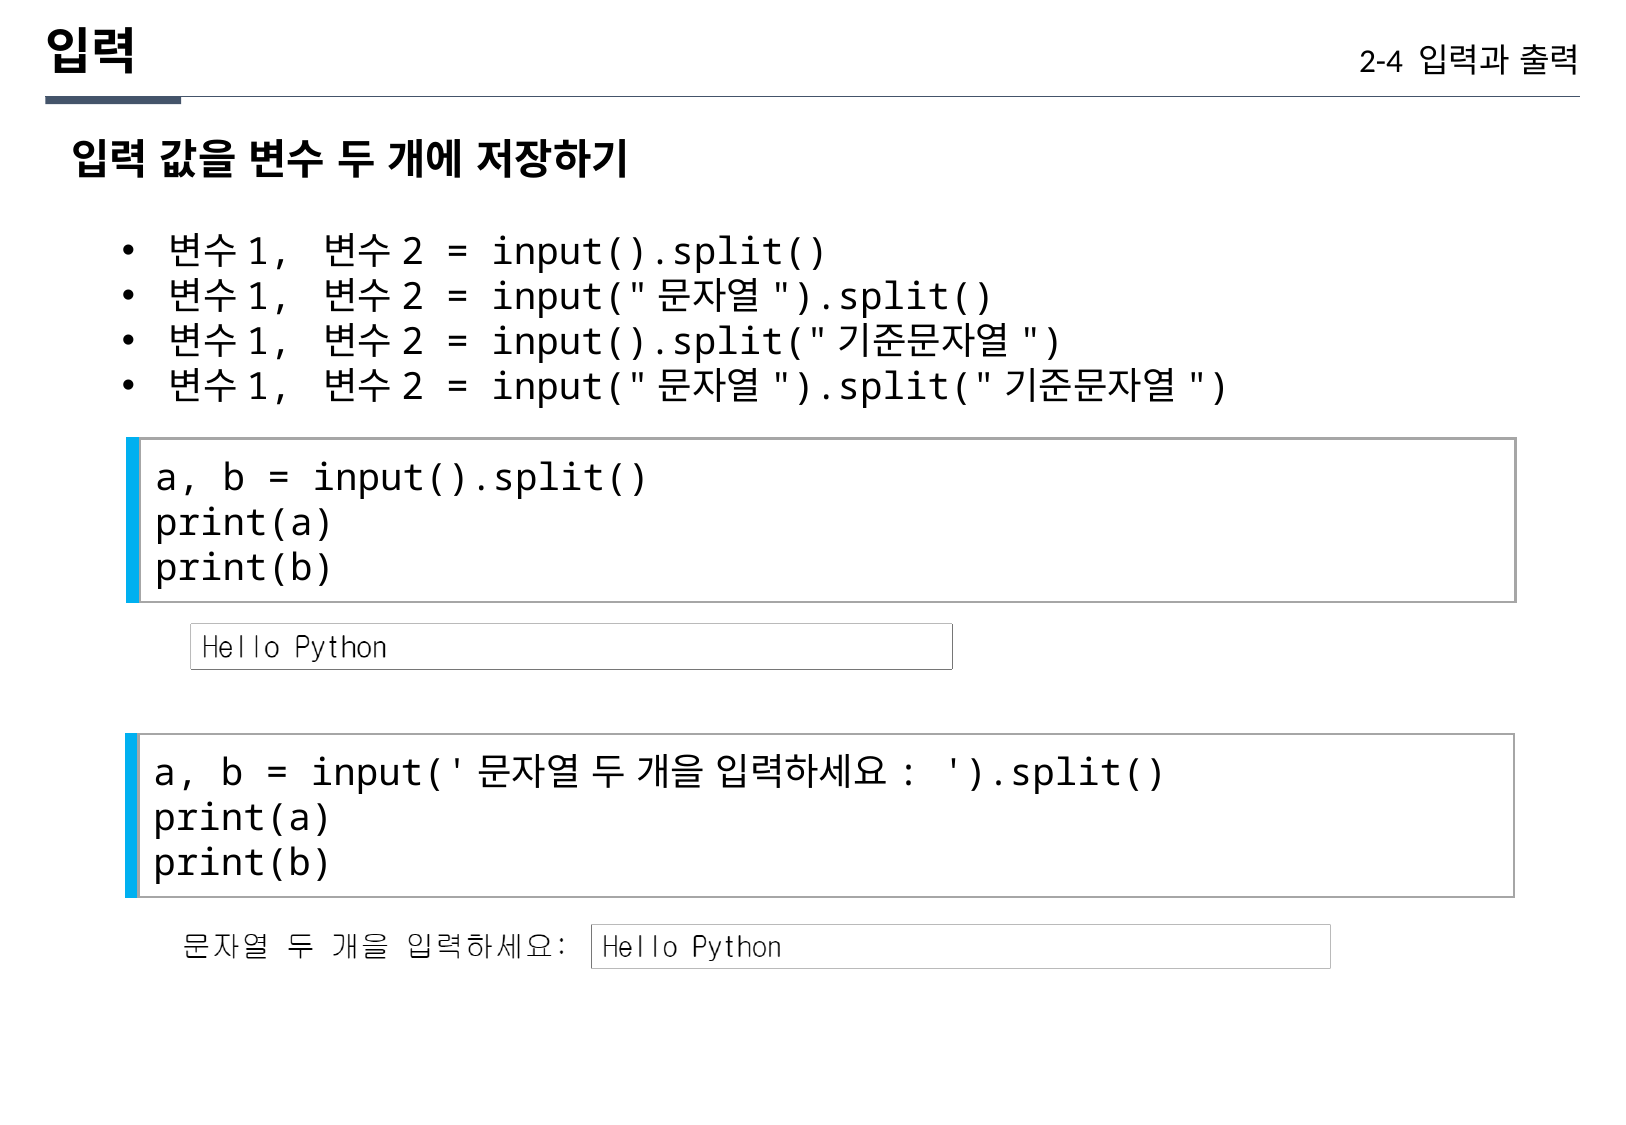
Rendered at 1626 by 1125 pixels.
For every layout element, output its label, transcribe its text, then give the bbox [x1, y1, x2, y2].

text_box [125, 733, 1514, 898]
list 입력 [45, 26, 965, 82]
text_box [127, 438, 1516, 603]
picture [172, 917, 1340, 976]
picture [180, 615, 965, 677]
list 2-4 입력과 출력 [1038, 43, 1581, 81]
text_box 변수1, 변수2 = input().split() 변수1, 변수2 = input("문자열").split() 변수1, 변수2 = input().split("기준문자열") 변수1, 변수2 = input("문자열").split("기준문자열") [107, 219, 1246, 460]
text_box 입력 값을 변수 두 개에 저장하기 [56, 125, 990, 191]
